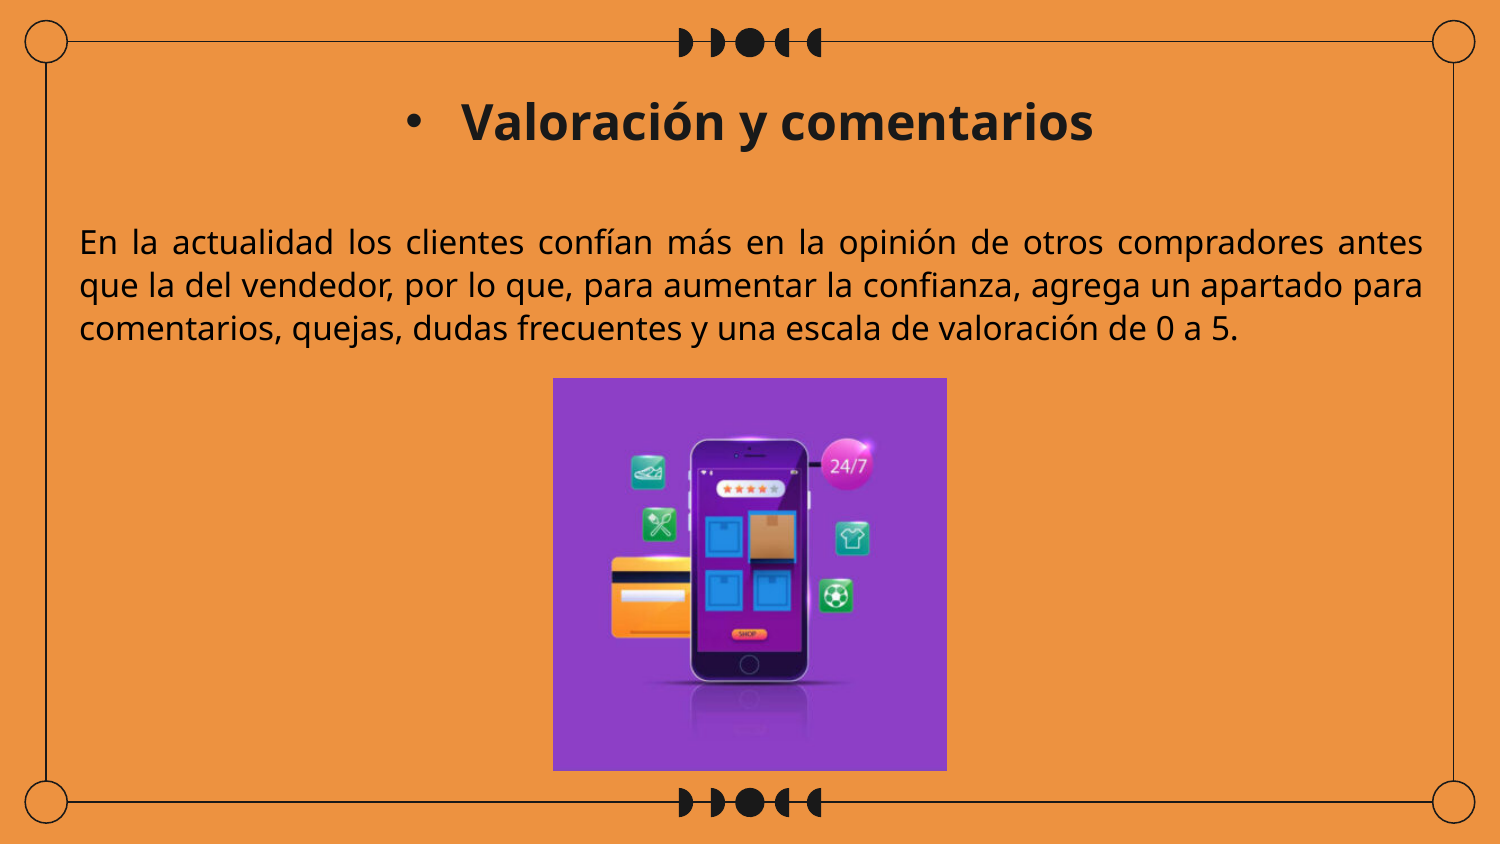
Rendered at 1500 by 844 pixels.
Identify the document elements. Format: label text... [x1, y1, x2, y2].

title Valoración y comentarios [118, 72, 1382, 167]
picture [553, 378, 947, 771]
text_box En la actualidad los clientes confían más en la opinión de otros compradores antes que la del vendedor, por lo que, para aumentar la confianza, agrega un apartado para comentarios, quejas, dudas frecuentes y una escala de valoración de 0 a 5. [64, 211, 1441, 355]
